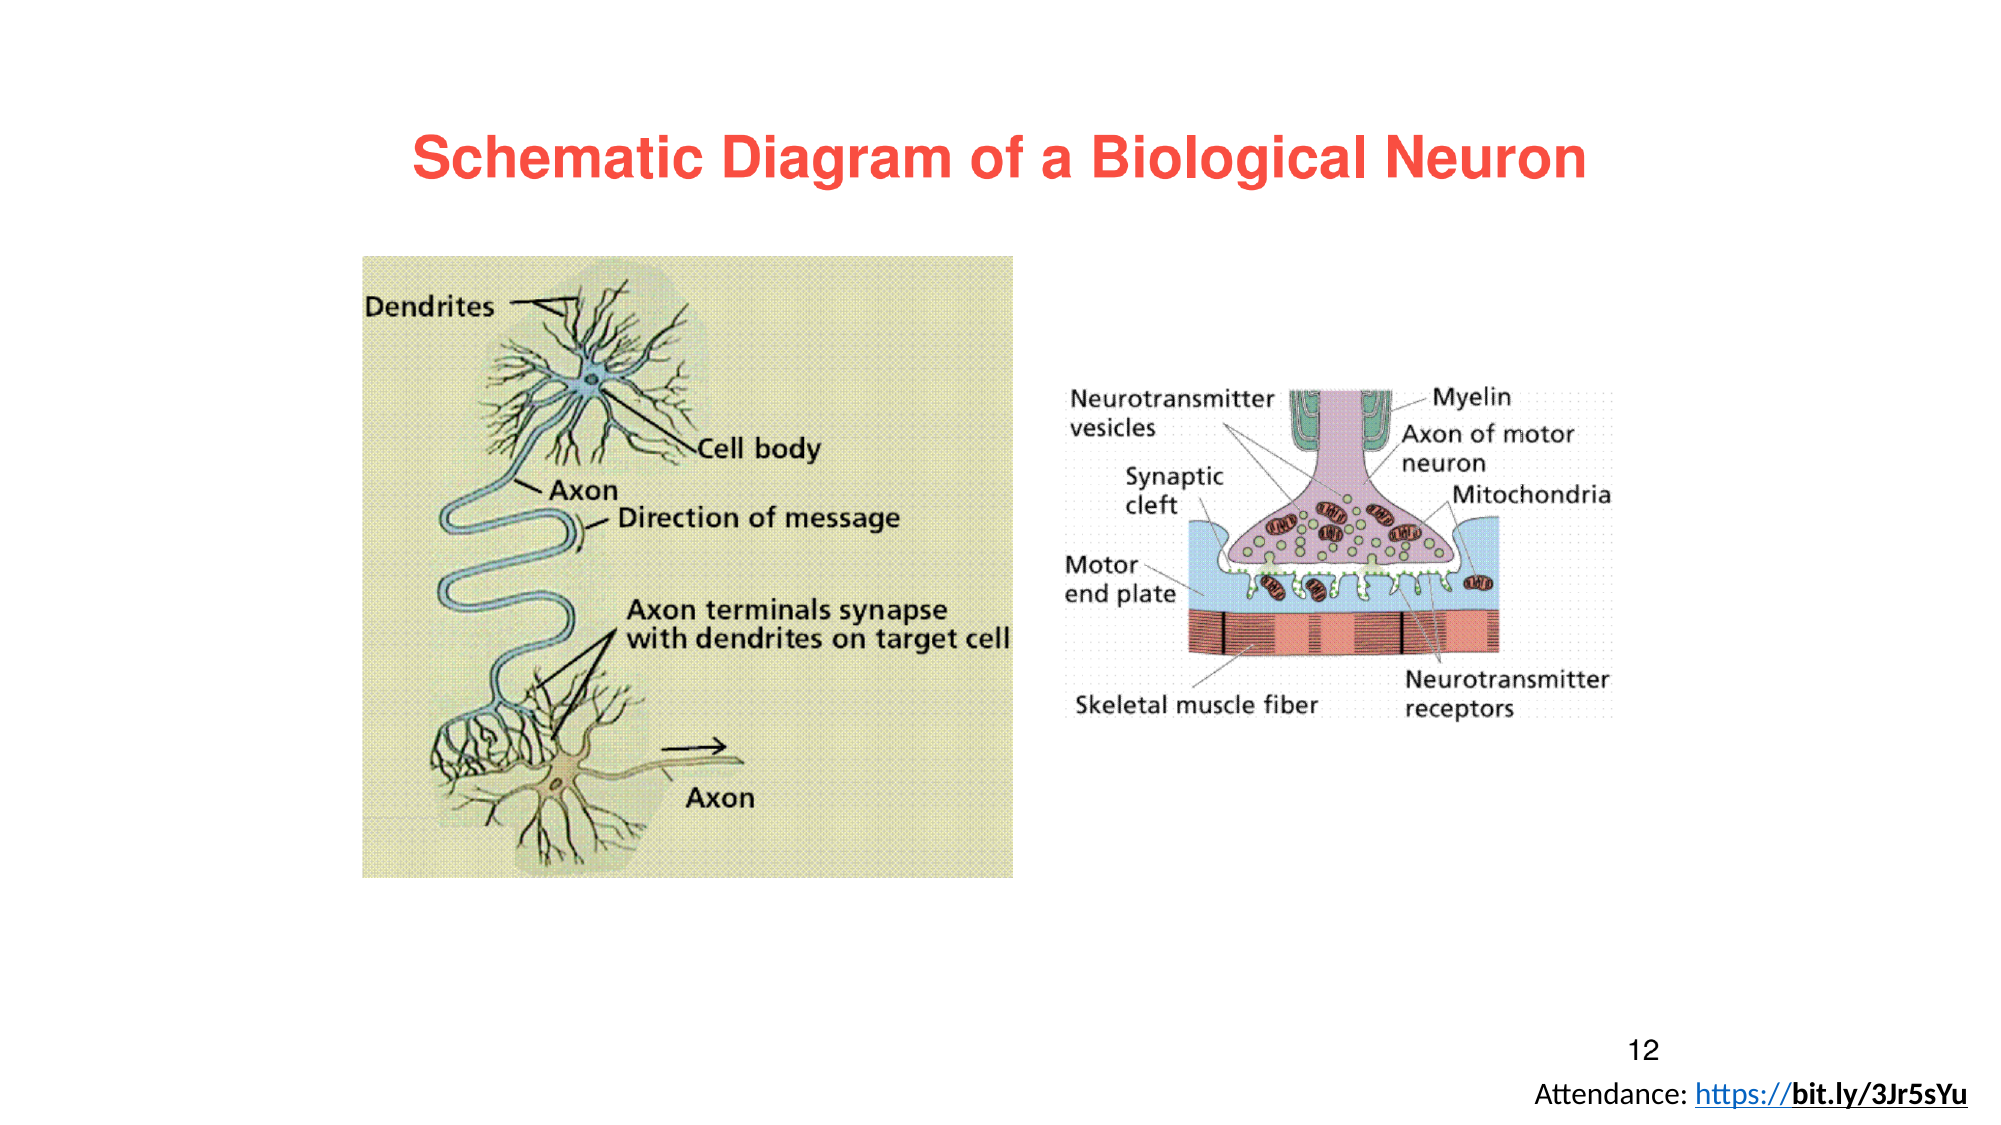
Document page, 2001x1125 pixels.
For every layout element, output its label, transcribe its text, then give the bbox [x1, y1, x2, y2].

text_box Attendance: https://bit.ly/3Jr5sYu [1876, 1065, 1990, 1118]
picture [124, 0, 1876, 1125]
